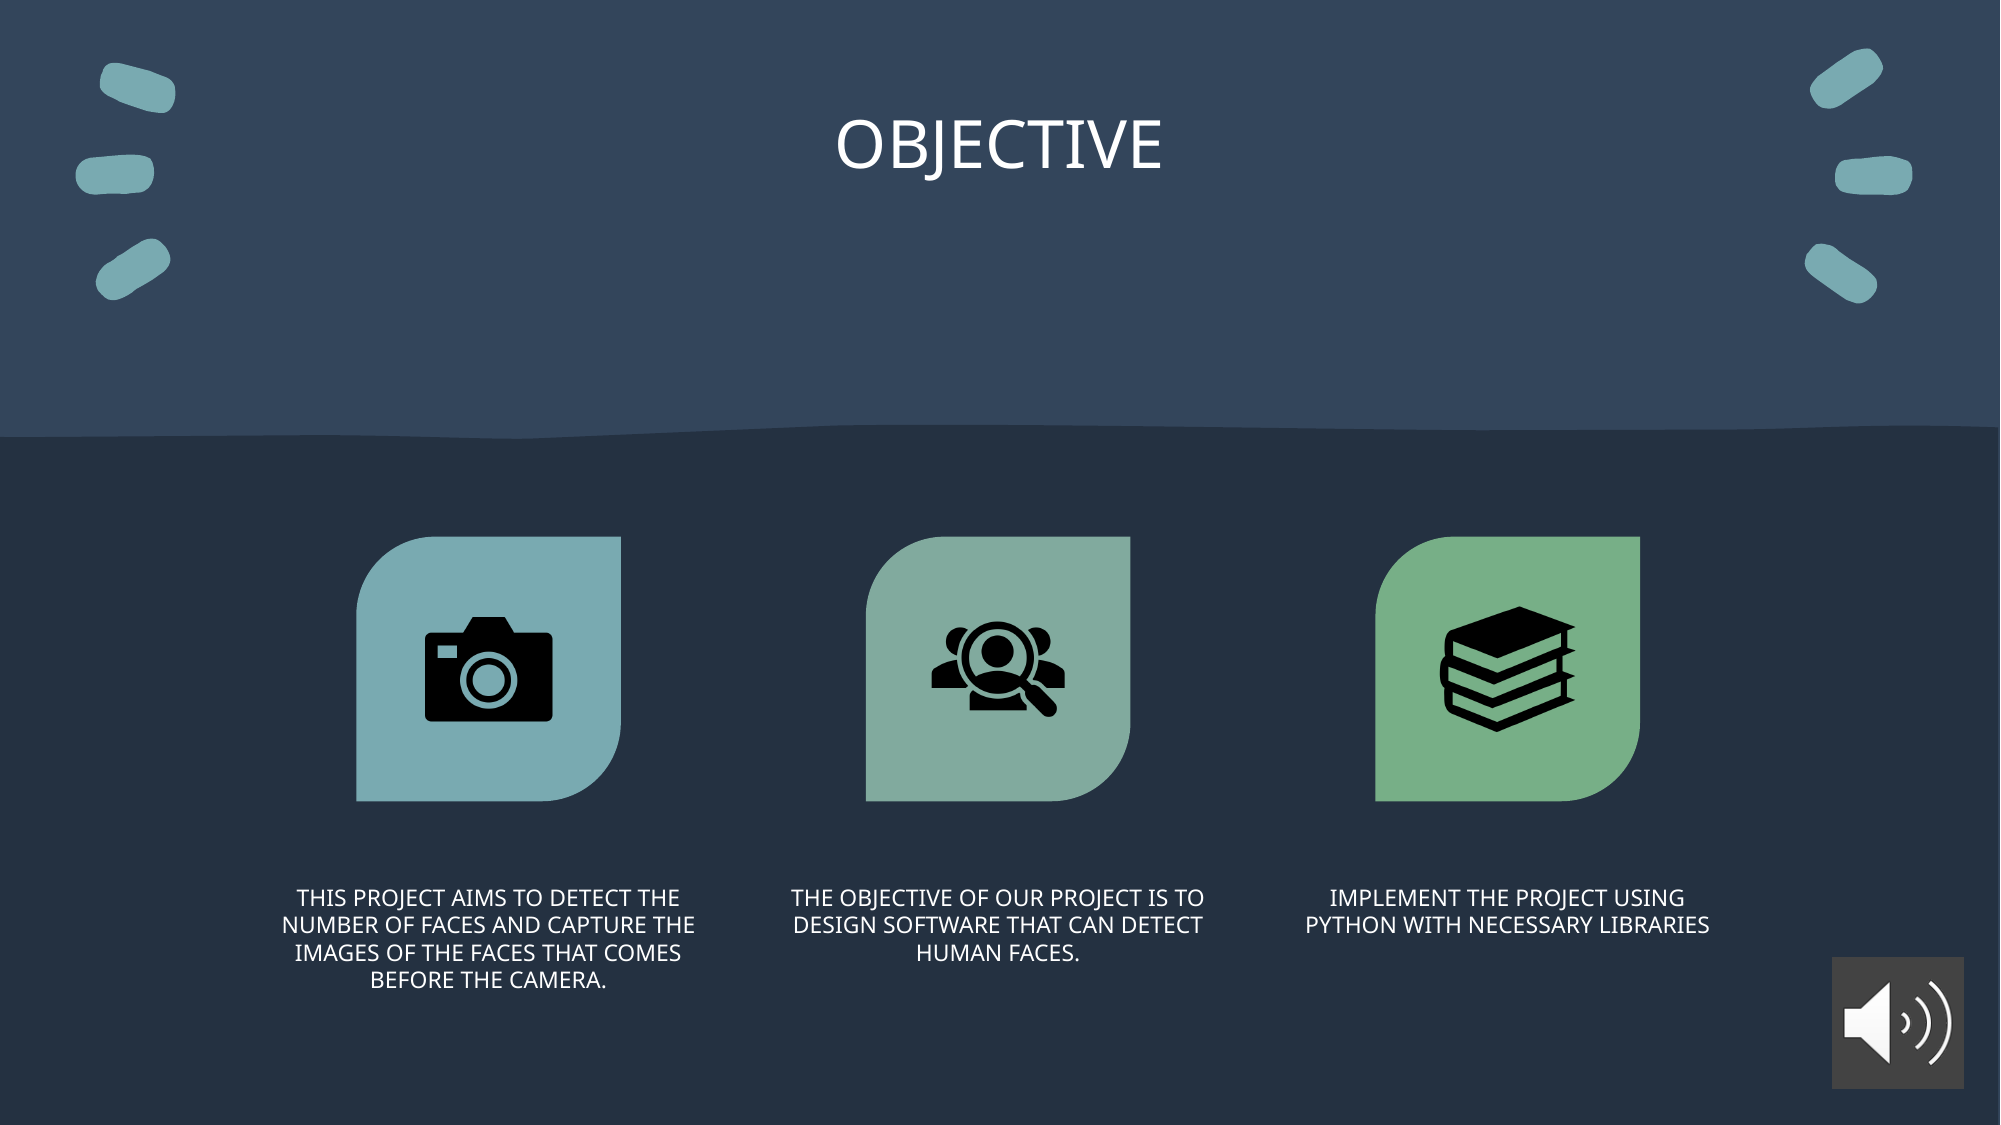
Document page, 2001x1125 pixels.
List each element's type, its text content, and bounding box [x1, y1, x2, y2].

text_box [0, 423, 2000, 1125]
picture [1831, 956, 1965, 1090]
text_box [63, 66, 177, 305]
text_box [0, 0, 2000, 437]
title OBJECTIVE [275, 101, 1725, 214]
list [118, 533, 1879, 1006]
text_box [1808, 44, 1913, 308]
